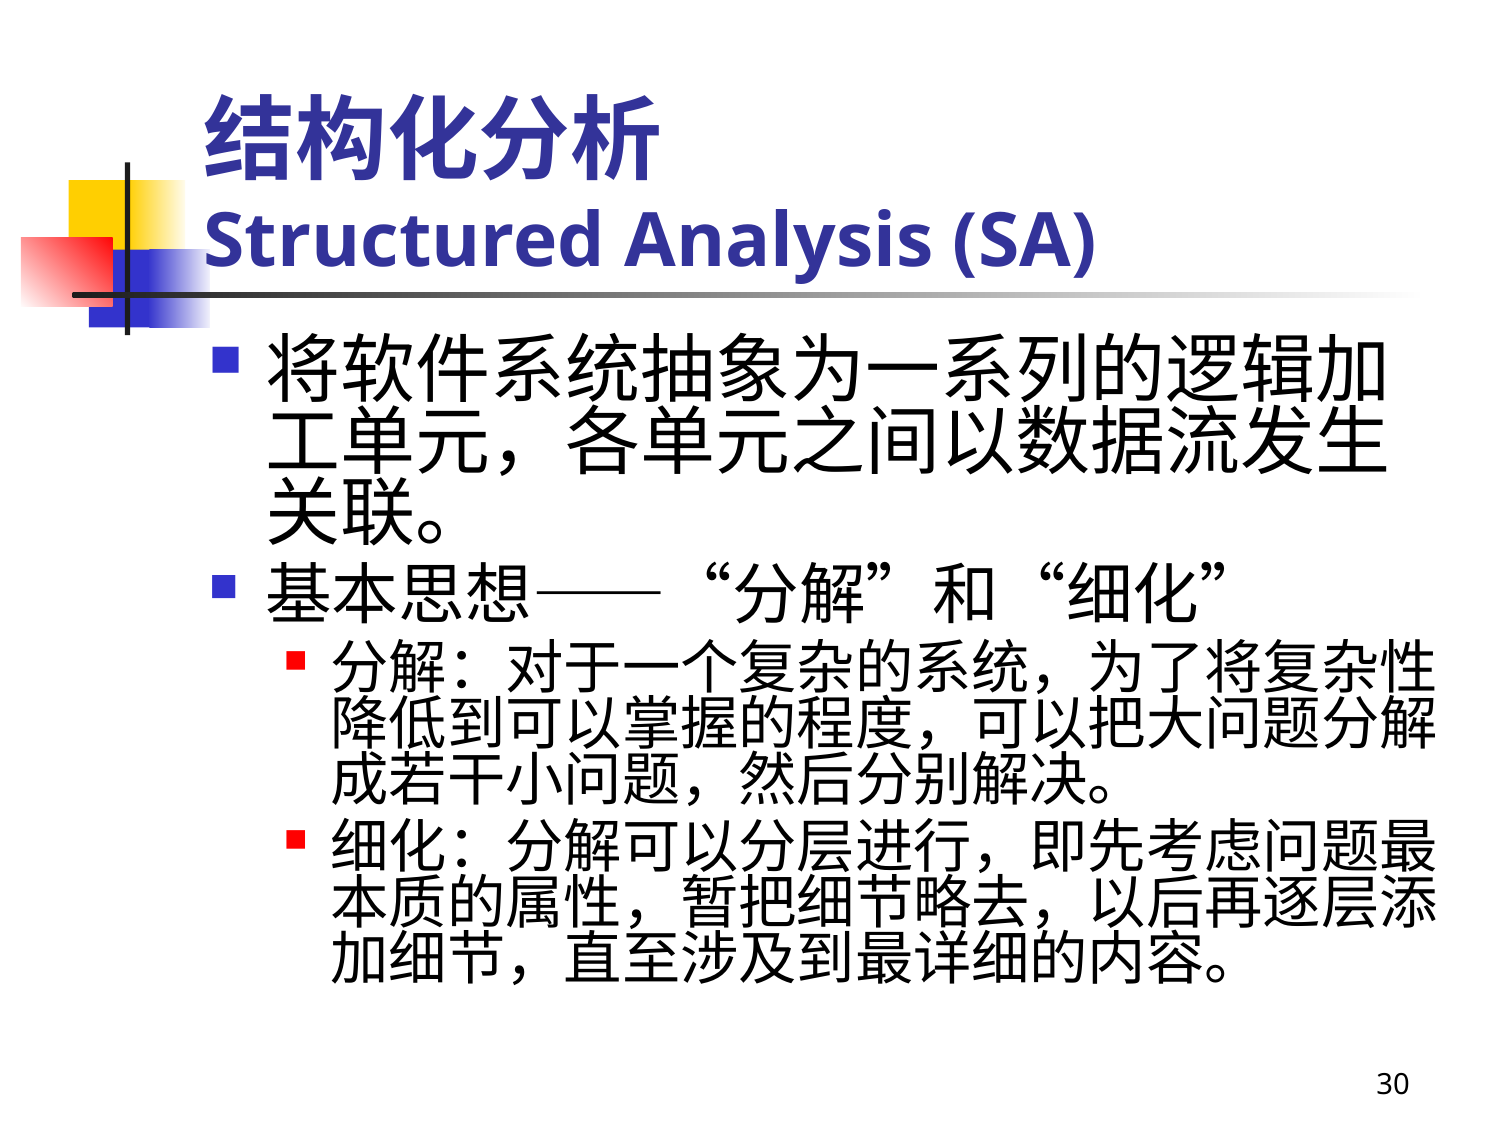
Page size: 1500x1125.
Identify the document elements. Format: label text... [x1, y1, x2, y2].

list 将软件系统抽象为一系列的逻辑加工单元，各单元之间以数据流发生关联。 基本思想——“分解”和“细化” 分解：对于一个复杂的系统，为了将复杂性降低到可以掌握的程度，可以把大问题分解成若干小问题，然后分别解决。 细化：分解可以分层进行，即先考虑问题最本质的属性，暂把细节略去，以后再逐层添加细节，直至涉及到最详细的内容。 [193, 331, 1469, 1006]
slide_number 30 [1112, 1037, 1425, 1113]
title 结构化分析 Structured Analysis (SA) [188, 101, 1468, 289]
